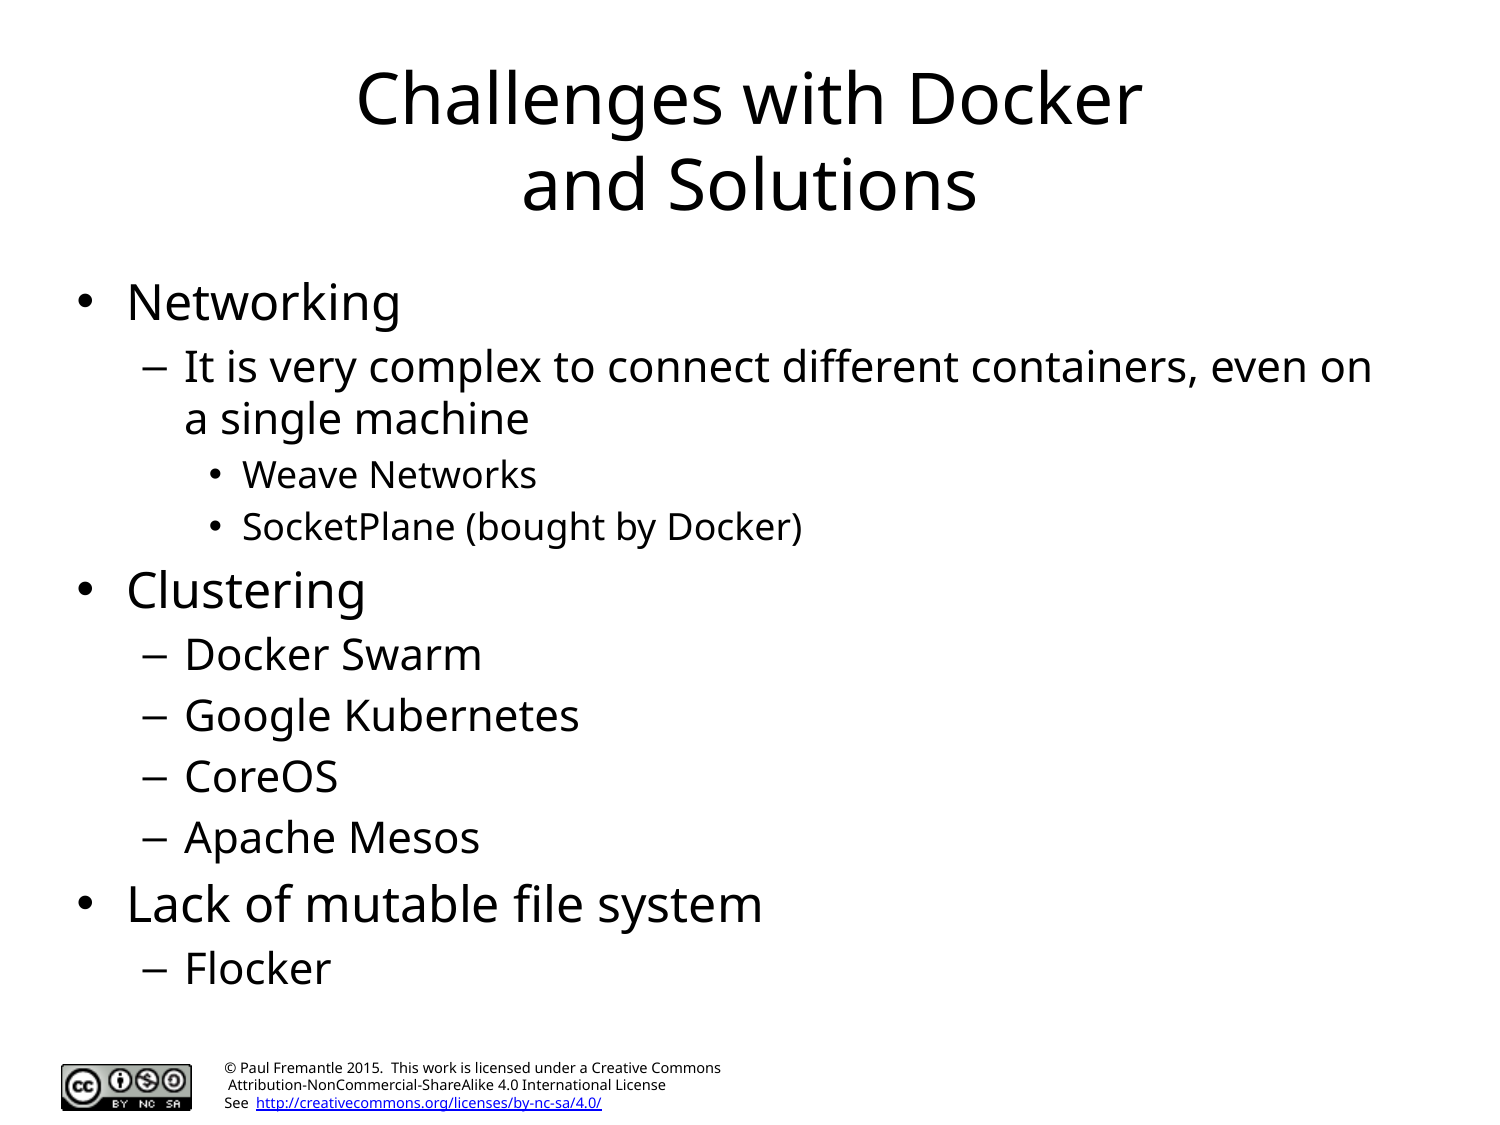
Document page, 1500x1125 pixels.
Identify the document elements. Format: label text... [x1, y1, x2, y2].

picture [61, 1064, 192, 1111]
list Networking It is very complex to connect different containers, even on a single machine Weave Networks SocketPlane (bought by Docker) Clustering Docker Swarm Google Kubernetes CoreOS Apache Mesos Lack of mutable file system Flocker [61, 262, 1412, 1005]
title Challenges with Docker and Solutions [75, 45, 1425, 233]
